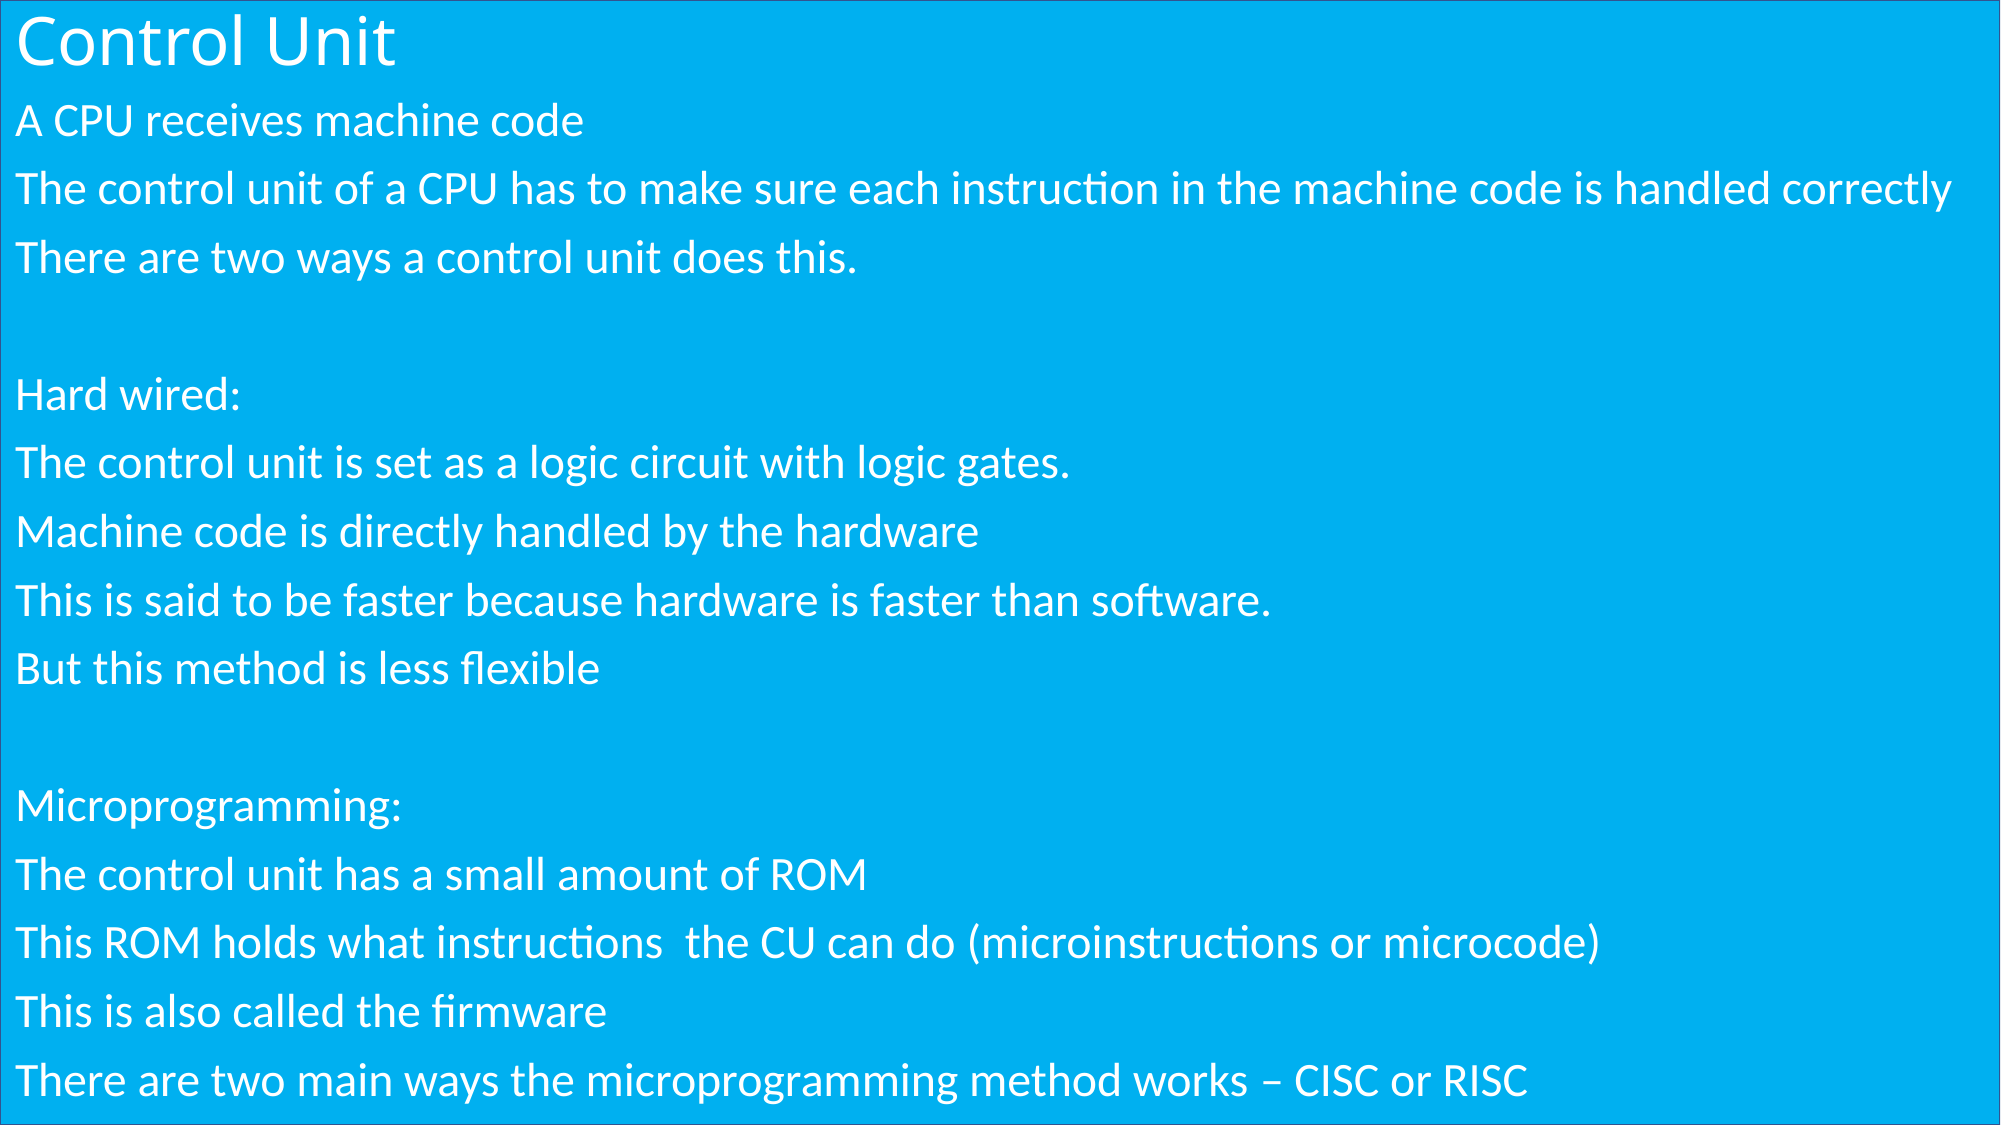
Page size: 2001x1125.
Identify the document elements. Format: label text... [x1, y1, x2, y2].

title Control Unit [0, 0, 2000, 87]
list A CPU receives machine code The control unit of a CPU has to make sure each instruction in the machine code is handled correctly There are two ways a control unit does this. Hard wired: The control unit is set as a logic circuit with logic gates. Machine code is directly handled by the hardware This is said to be faster because hardware is faster than software. But this method is less flexible Microprogramming: The control unit has a small amount of ROM This ROM holds what instructions the CU can do (microinstructions or microcode) This is also called the firmware There are two main ways the microprogramming method works – CISC or RISC [0, 87, 2000, 1125]
